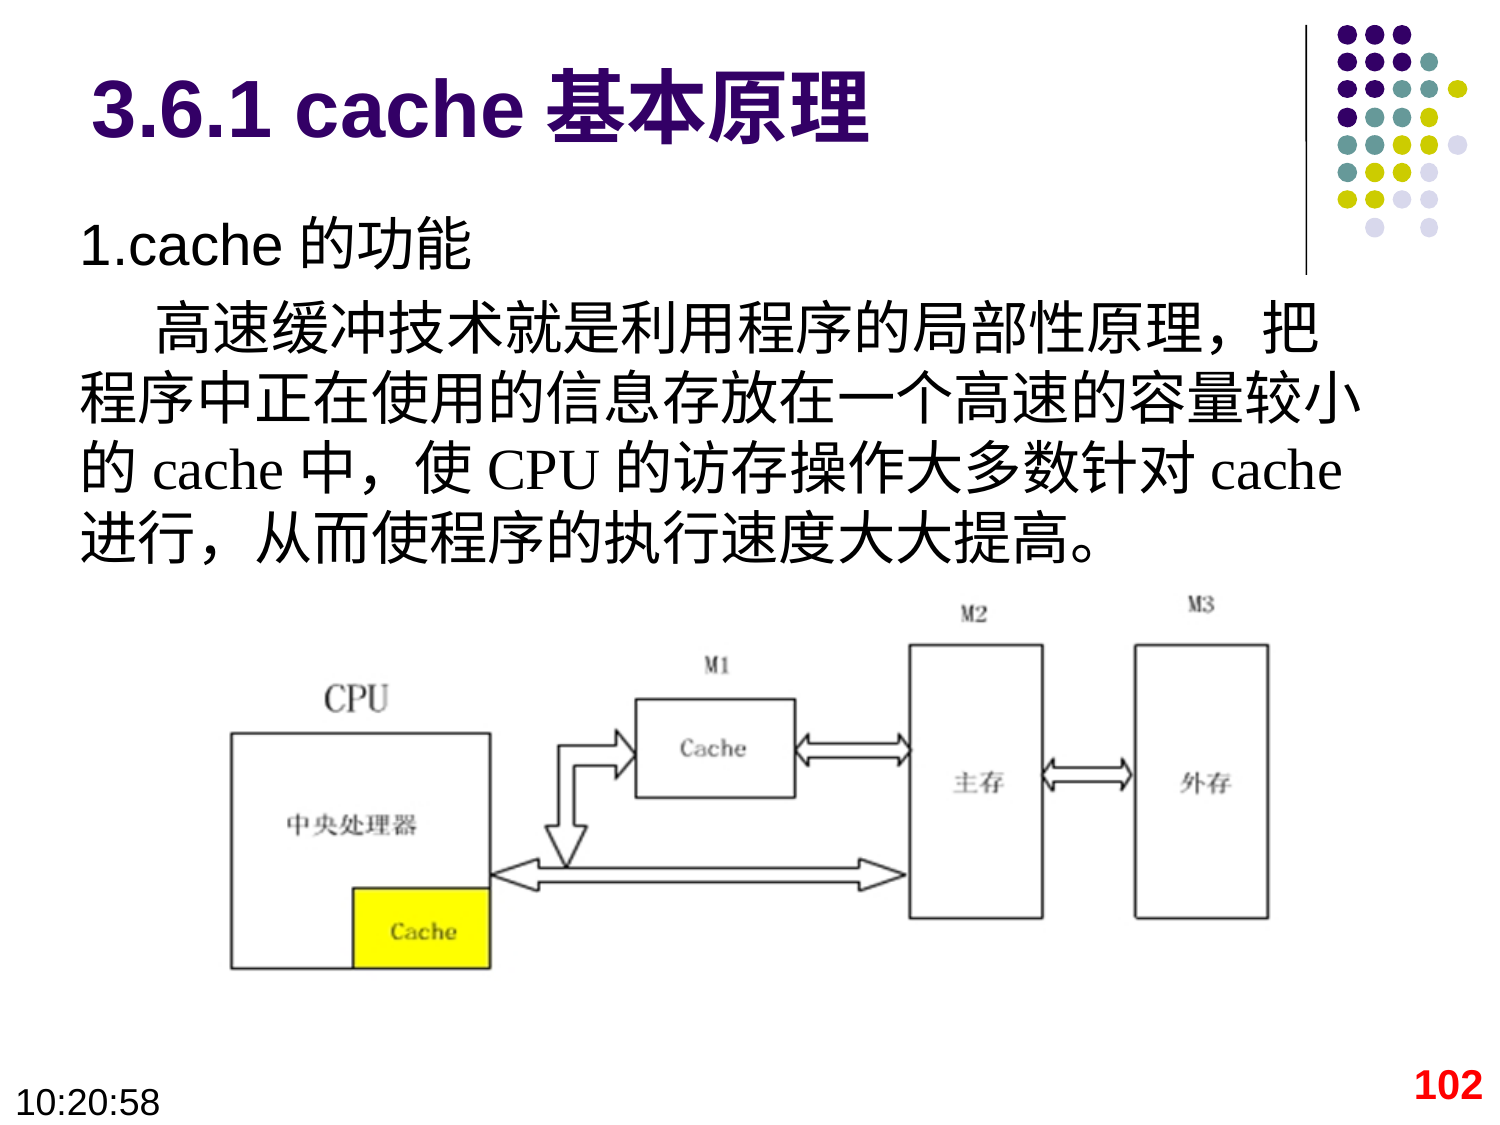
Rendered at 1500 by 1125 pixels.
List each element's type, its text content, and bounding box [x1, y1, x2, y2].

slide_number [0, 1070, 195, 1123]
picture [210, 573, 1289, 994]
title 3.6.1 cache基本原理 [76, 31, 892, 162]
slide_number 102 [1148, 1049, 1499, 1125]
list 1.cache的功能 高速缓冲技术就是利用程序的局部性原理，把程序中正在使用的信息存放在一个高速的容量较小的cache中，使CPU的访存操作大多数针对cache进行，从而使程序的执行速度大大提高。 [64, 208, 1390, 587]
